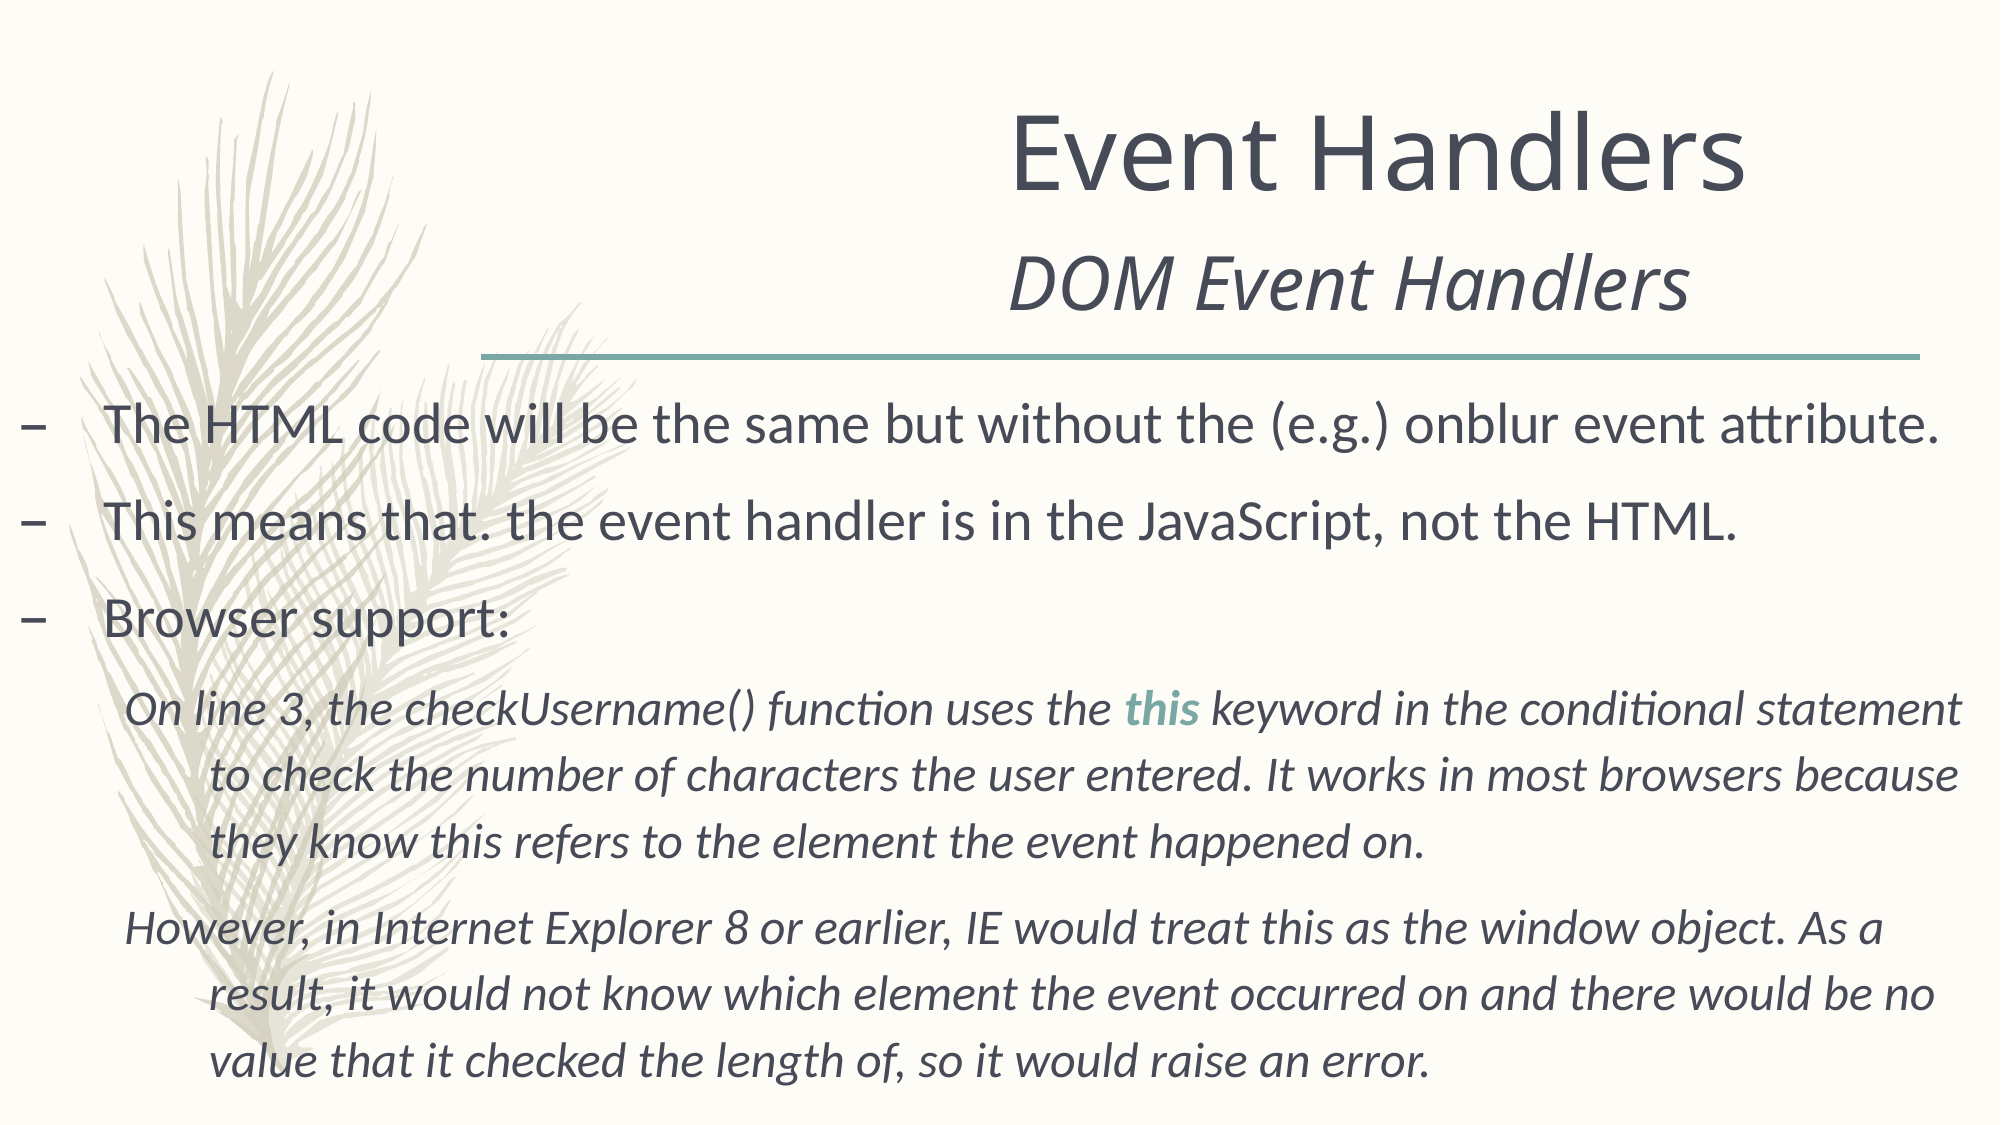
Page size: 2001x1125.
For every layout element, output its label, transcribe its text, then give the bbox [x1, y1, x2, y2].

list The HTML code will be the same but without the (e.g.) onblur event attribute. This means that. the event handler is in the JavaScript, not the HTML. Browser support: On line 3, the checkUsername() function uses the this keyword in the conditional statement to check the number of characters the user entered. It works in most browsers because they know this refers to the element the event happened on. However, in Internet Explorer 8 or earlier, IE would treat this as the window object. As a result, it would not know which element the event occurred on and there would be no value that it checked the length of, so it would raise an error. [4, 370, 2000, 1125]
title Event Handlers DOM Event Handlers [692, 84, 1912, 370]
